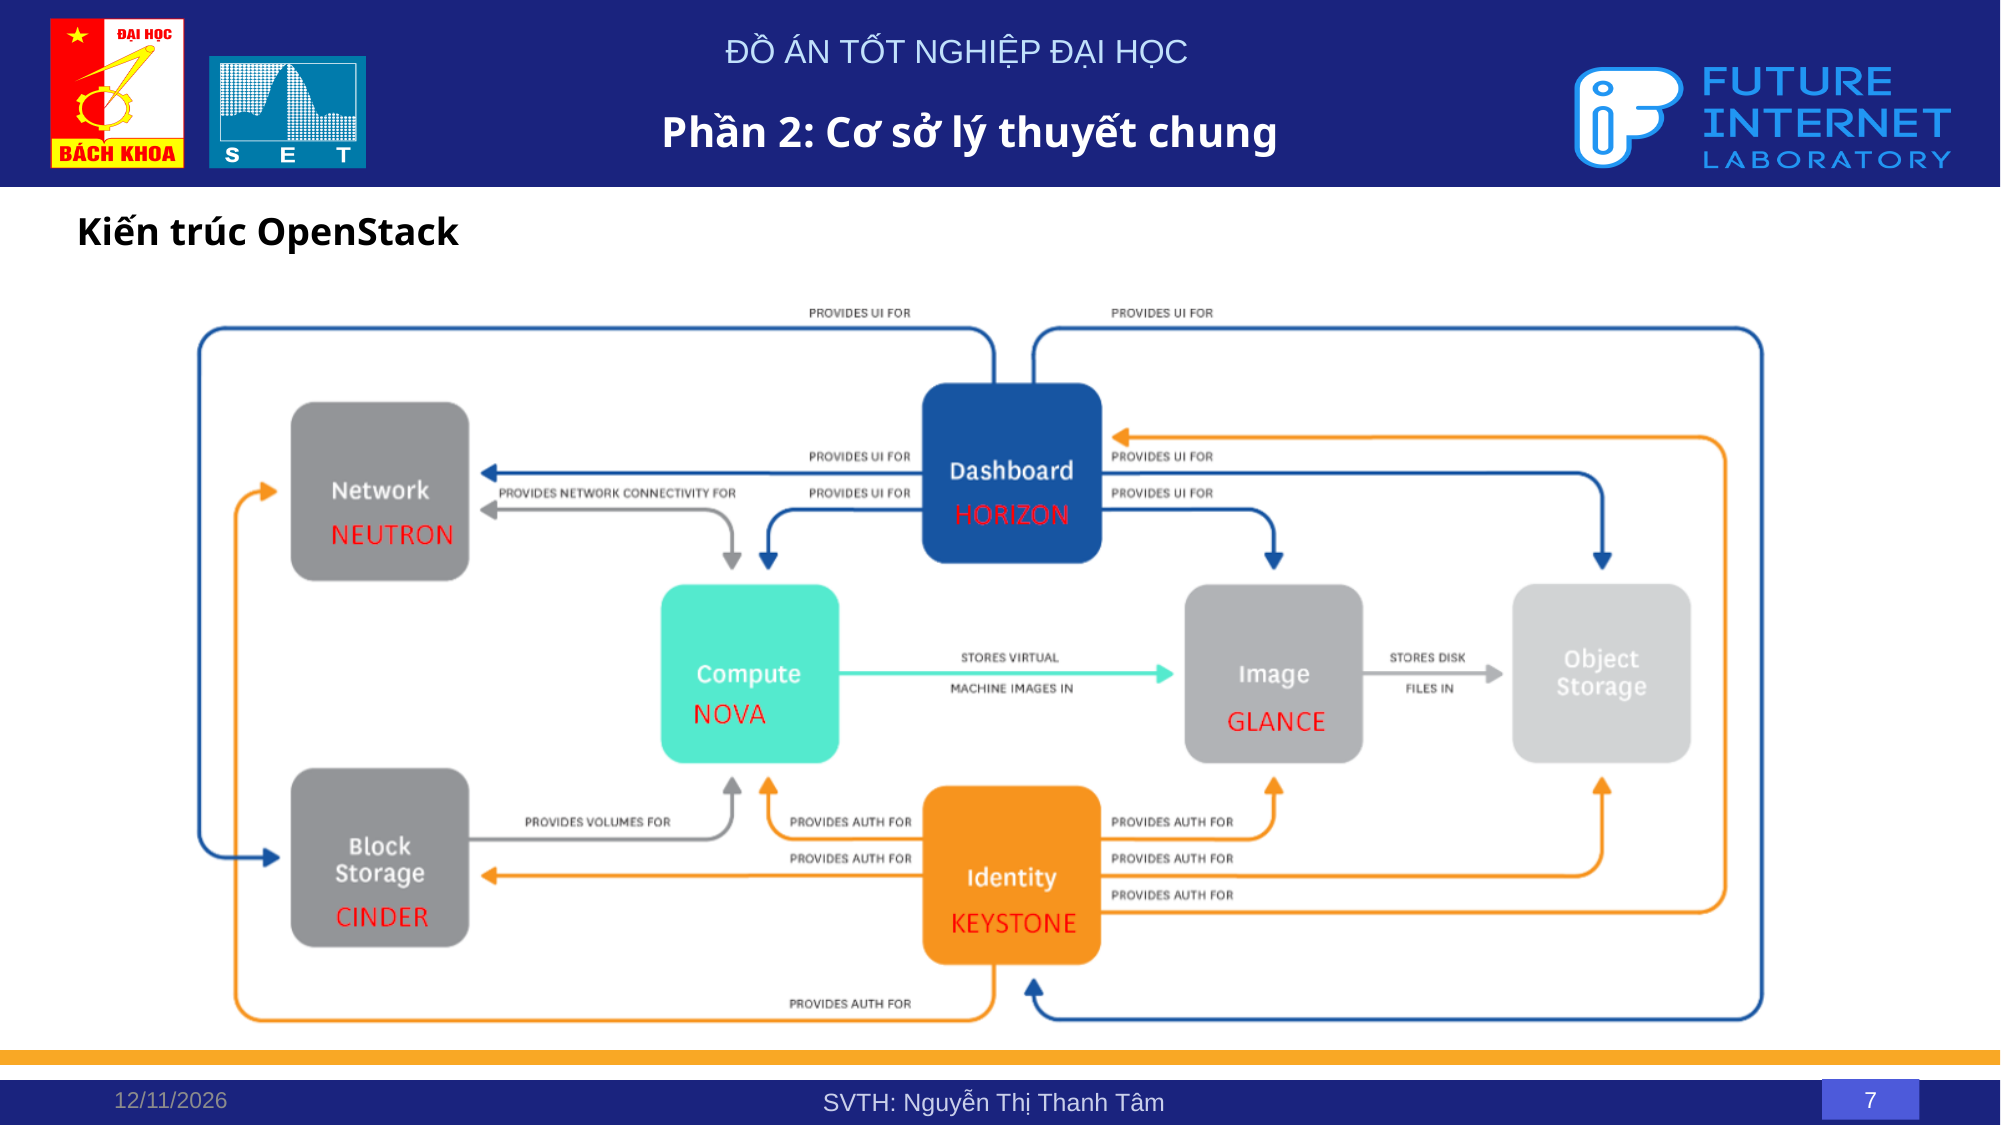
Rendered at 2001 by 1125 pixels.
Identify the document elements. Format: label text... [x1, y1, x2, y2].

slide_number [0, 1079, 342, 1120]
title Phần 2: Cơ sở lý thuyết chung [436, 103, 1505, 186]
slide_number 7 [1822, 1079, 1920, 1120]
text_box Kiến trúc OpenStack [61, 200, 475, 260]
picture [0, 0, 2001, 1125]
